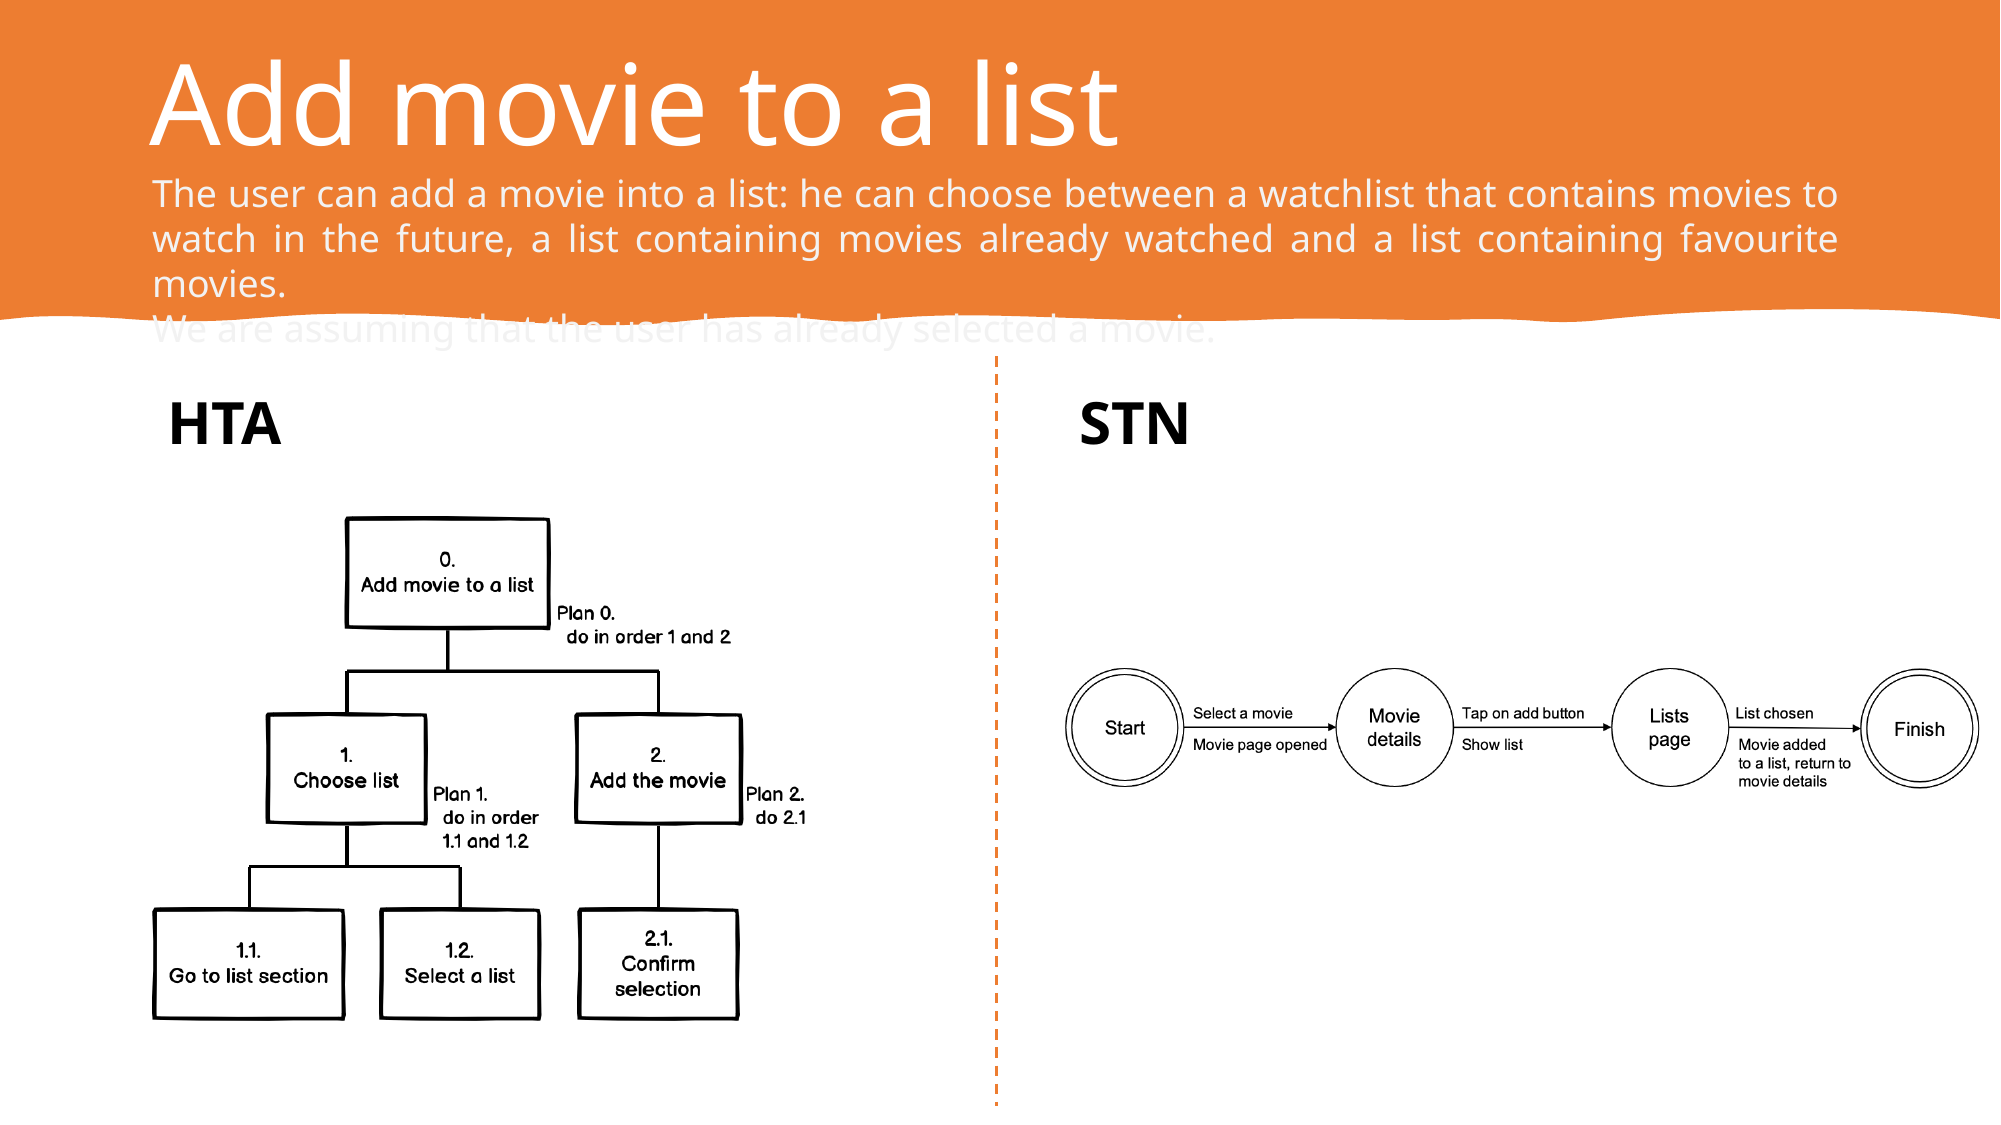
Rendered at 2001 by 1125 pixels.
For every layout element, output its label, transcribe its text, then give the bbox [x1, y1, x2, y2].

title Add movie to a list [134, 25, 1860, 194]
text_box [0, 311, 2000, 1125]
picture [152, 516, 857, 1021]
text_box STN [1064, 379, 1848, 463]
text_box HTA [152, 379, 996, 463]
picture [1064, 667, 1980, 800]
text_box [0, 0, 2000, 327]
text_box The user can add a movie into a list: he can choose between a watchlist that contains movies to watch in the future, a list containing movies already watched and a list containing favourite movies. We are assuming that the user has already selected a movie. [137, 194, 1856, 298]
